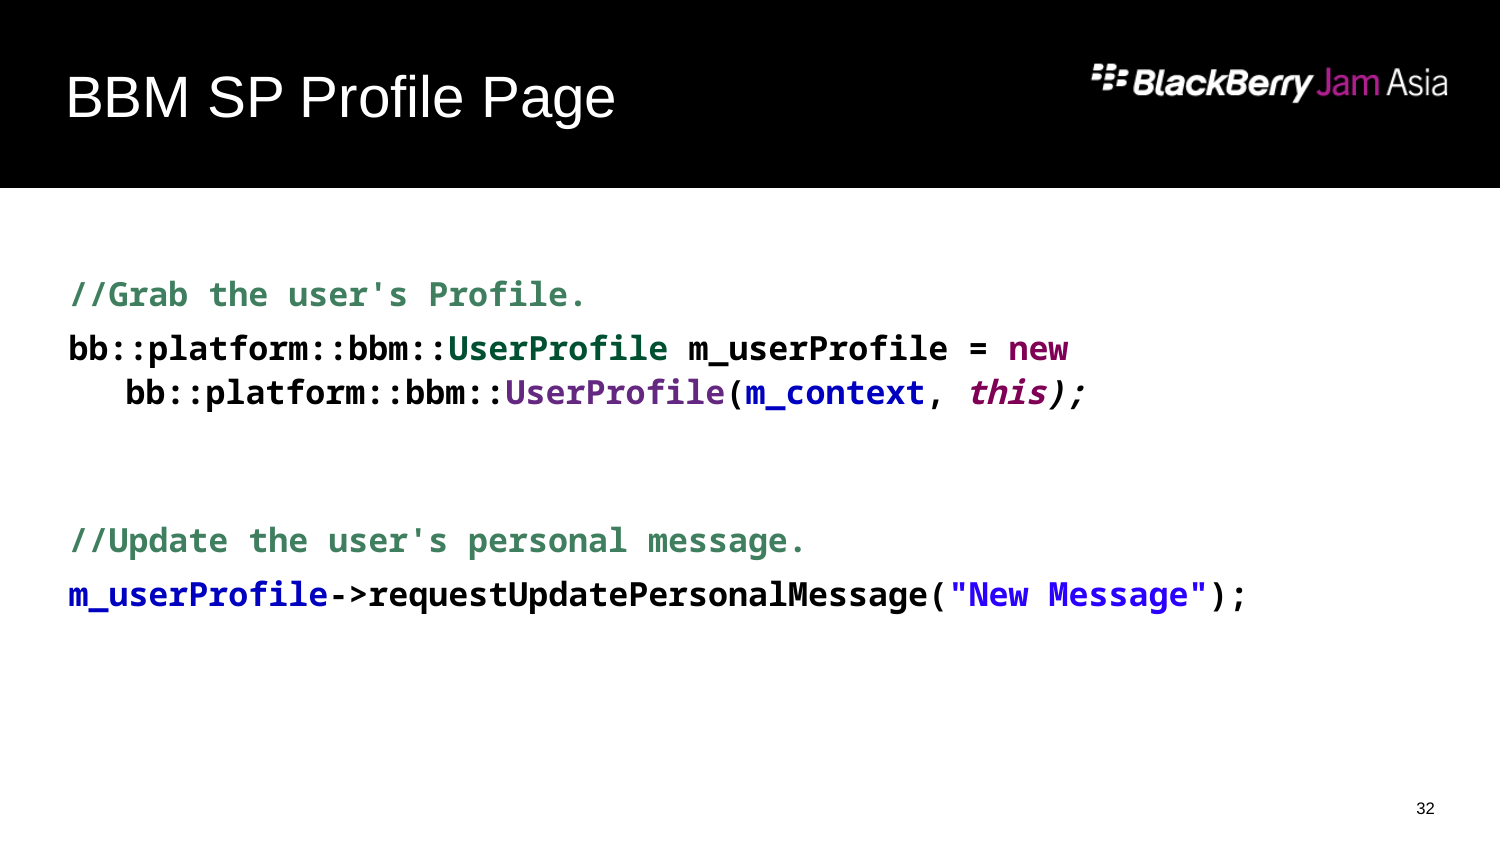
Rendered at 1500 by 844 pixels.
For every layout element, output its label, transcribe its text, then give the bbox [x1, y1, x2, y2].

title BBM SP Profile Page [49, 15, 1001, 173]
list //Grab the user's Profile. bb::platform::bbm::UserProfile m_userProfile = new bb::platform::bbm::UserProfile(m_context, this); //Update the user's personal message. m_userProfile->requestUpdatePersonalMessage("New Message"); [53, 209, 1417, 760]
slide_number 32 [1099, 766, 1451, 826]
picture [0, 0, 1500, 188]
